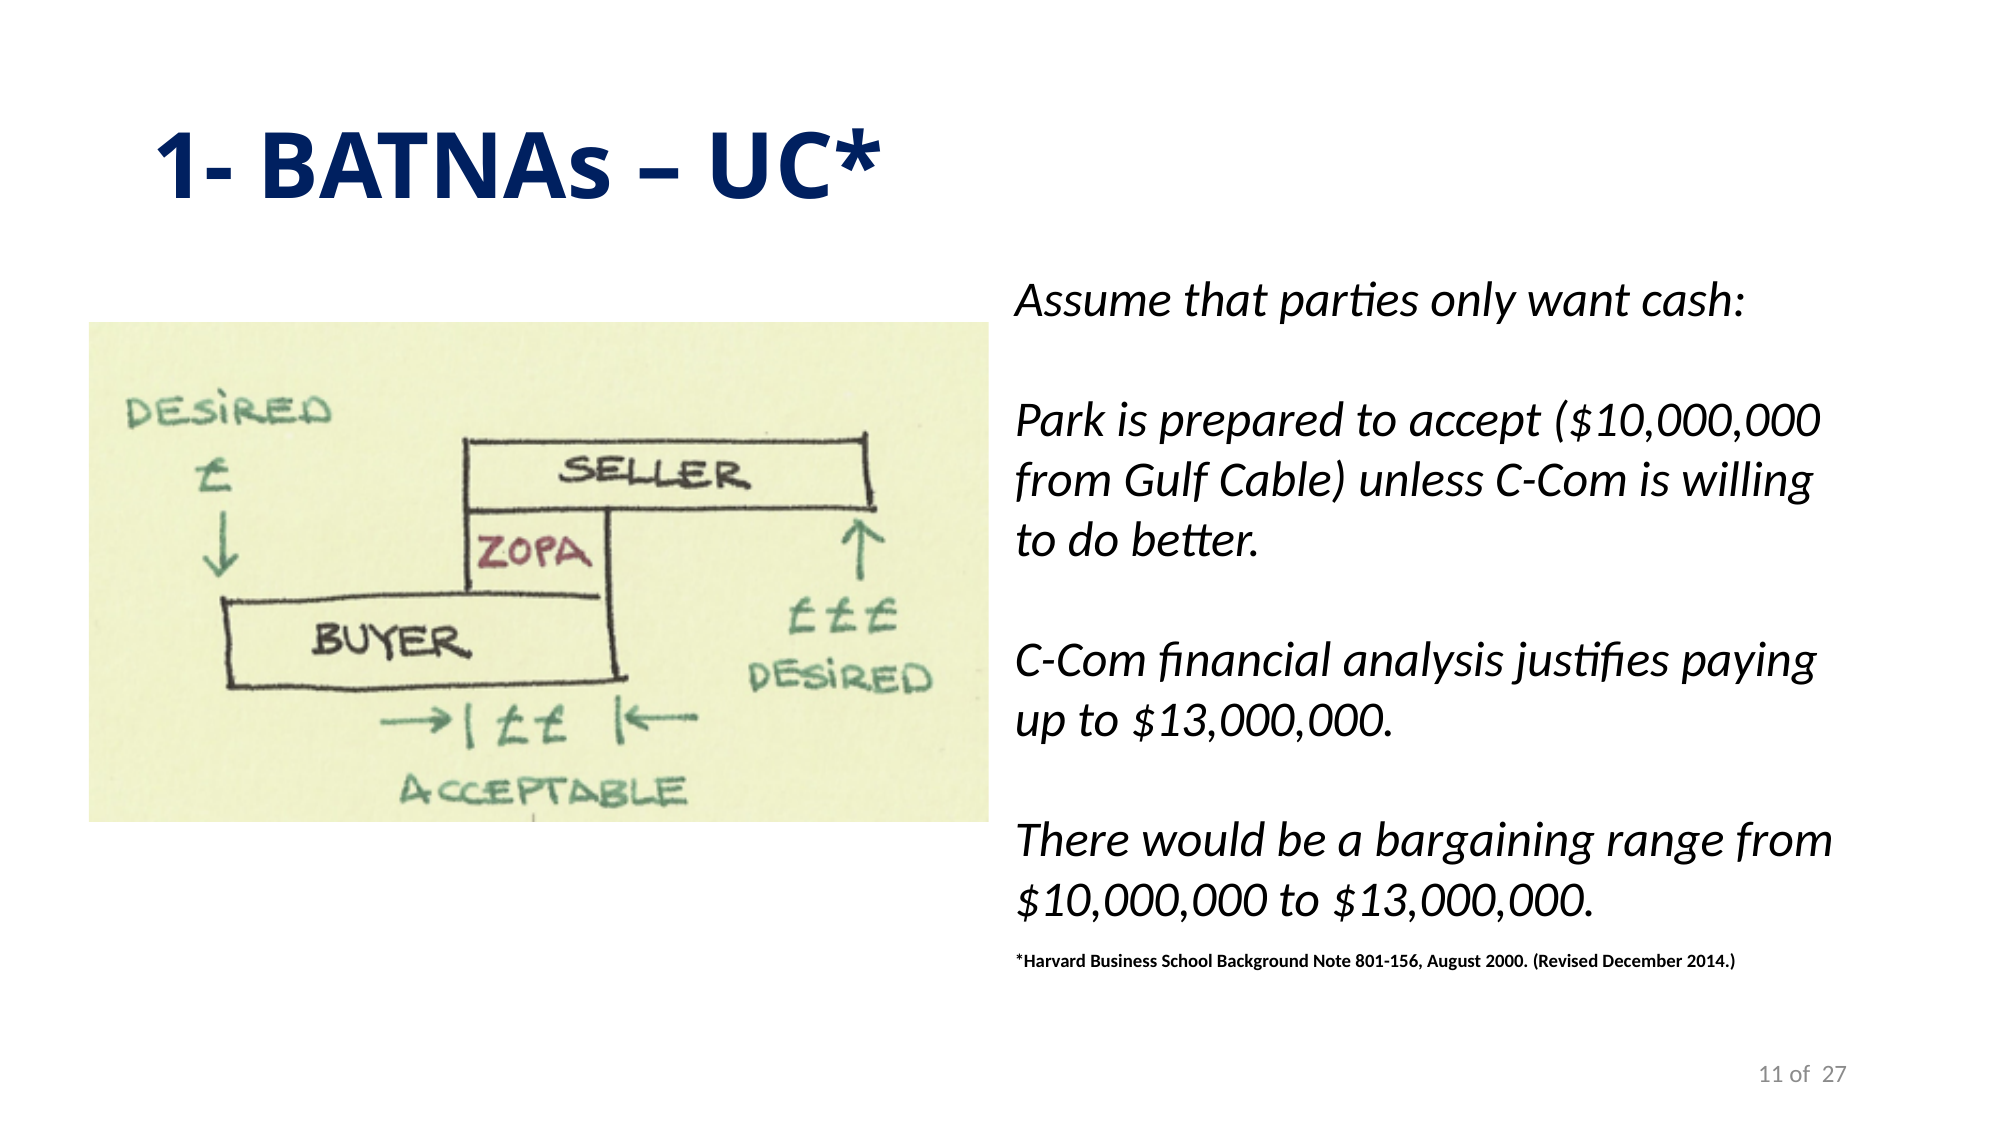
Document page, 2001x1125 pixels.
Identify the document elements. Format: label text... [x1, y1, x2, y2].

slide_number 11 [1412, 1069, 1863, 1103]
picture [88, 322, 989, 822]
title 1- BATNAs – UC* [137, 59, 1863, 278]
text_box Assume that parties only want cash: Park is prepared to accept ($10,000,000 from Gulf Cable) unless C-Com is willing to do better. C-Com financial analysis justifies paying up to $13,000,000. There would be a bargaining range from $10,000,000 to $13,000,000. *Harvard Business School Background Note 801-156, August 2000. (Revised December 2014.) [999, 258, 1883, 1069]
